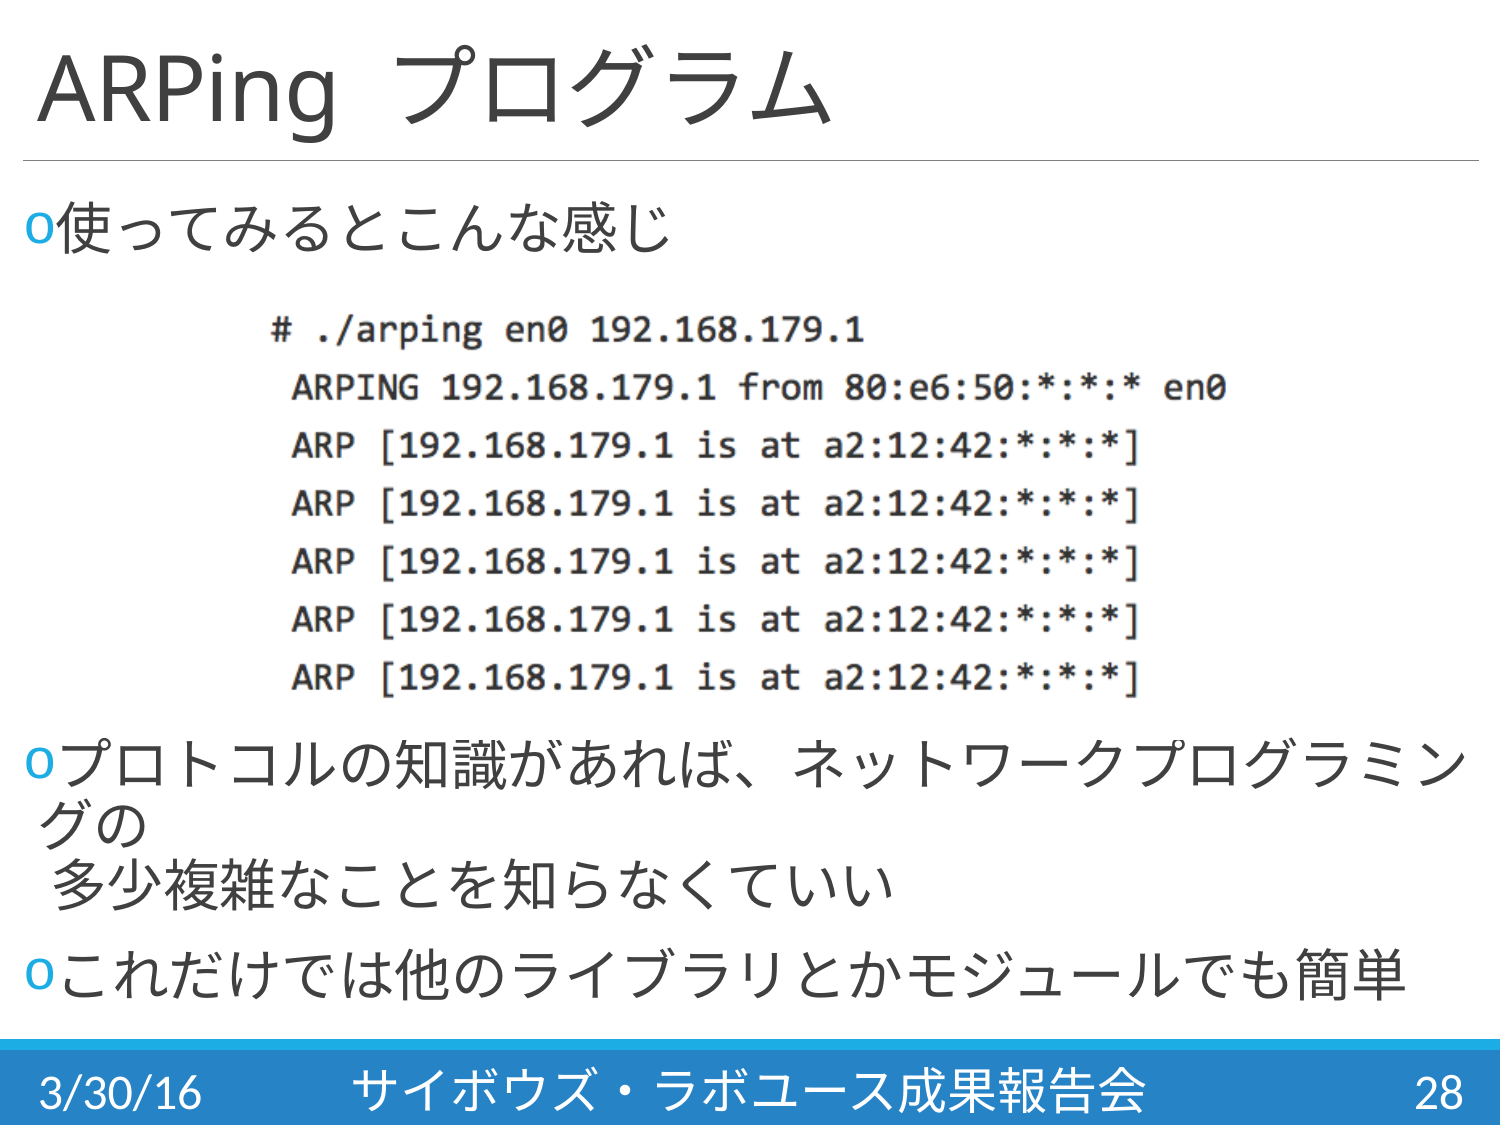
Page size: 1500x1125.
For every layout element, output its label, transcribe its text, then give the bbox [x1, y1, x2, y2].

list 使ってみるとこんな感じ プロトコルの知識があれば、ネットワークプログラミングの 多少複雑なことを知らなくていい これだけでは他のライブラリとかモジュールでも簡単 [22, 193, 1480, 1025]
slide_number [22, 1059, 227, 1120]
title ARPing プログラム [22, 20, 1480, 148]
picture [238, 289, 1263, 741]
footer サイボウズ・ラボユース成果報告会 [249, 1059, 1249, 1120]
slide_number 28 [1269, 1059, 1480, 1120]
